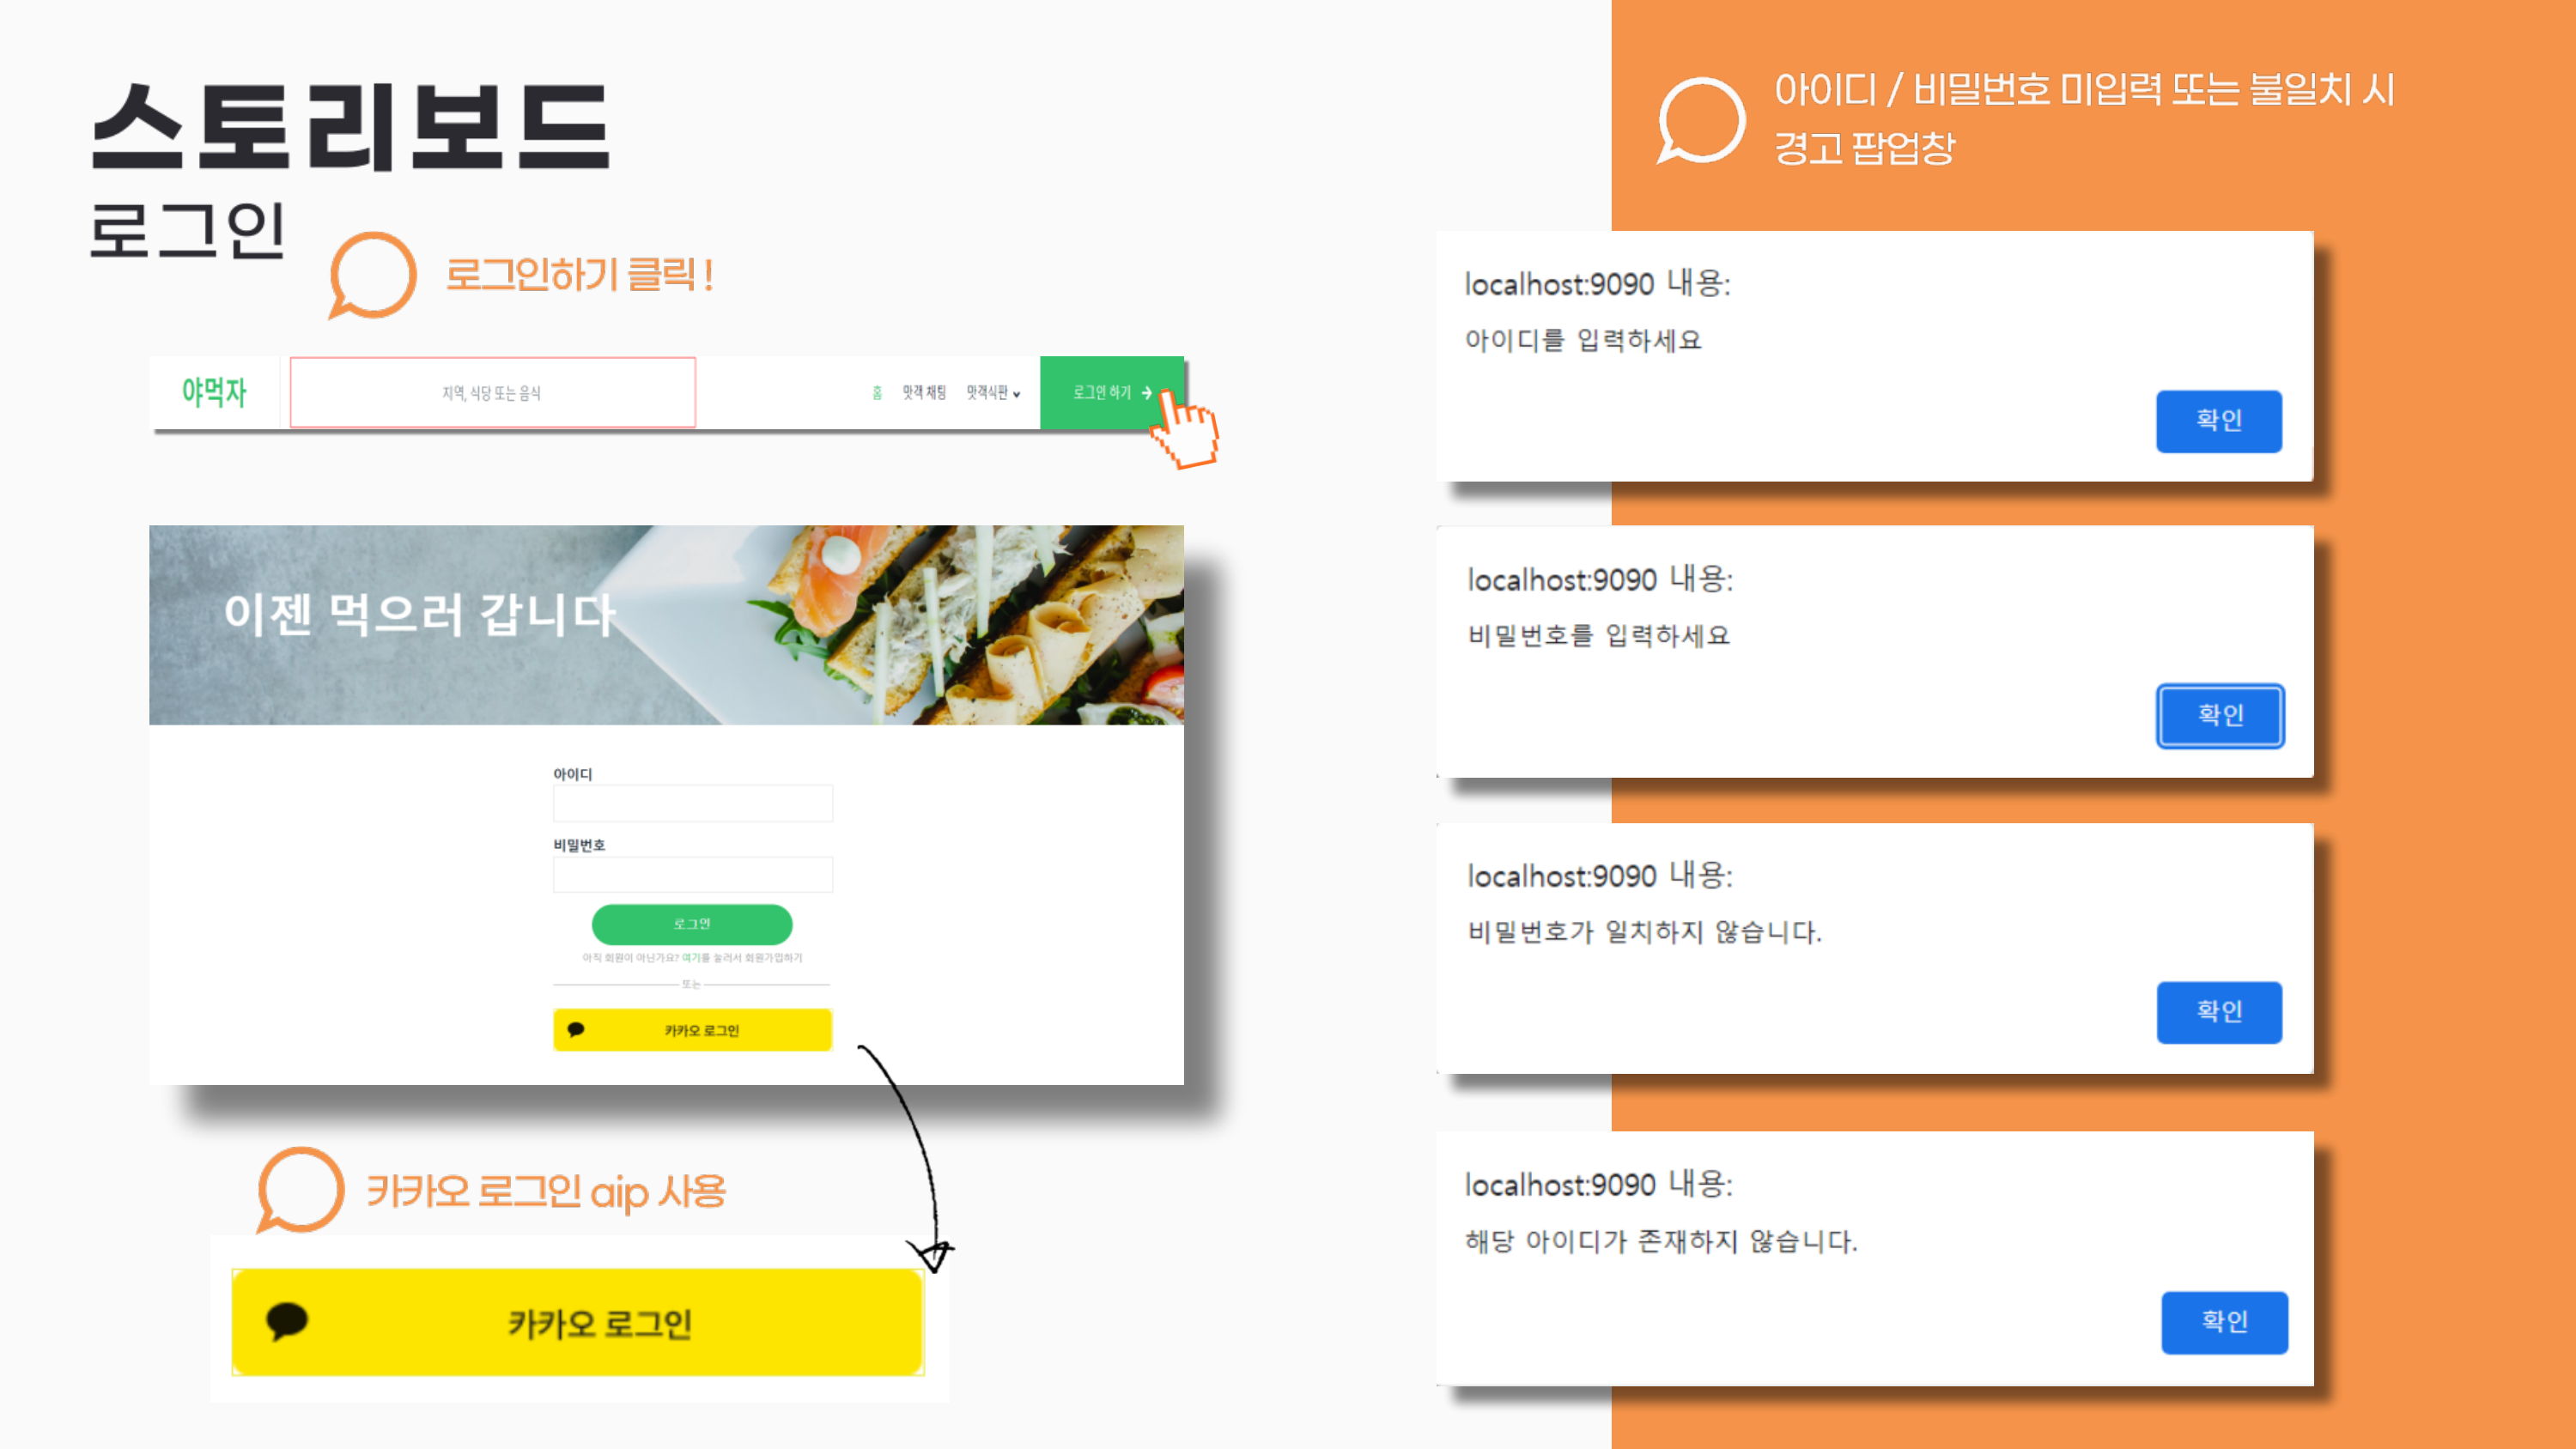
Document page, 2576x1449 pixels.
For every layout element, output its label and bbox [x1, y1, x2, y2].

text_box [1437, 1131, 2315, 1386]
picture [0, 52, 1612, 1449]
text_box [149, 525, 1184, 1085]
text_box [149, 355, 1184, 430]
picture [858, 1210, 955, 1273]
text_box [1437, 525, 2315, 778]
text_box [1437, 823, 2315, 1074]
text_box [210, 1235, 951, 1403]
picture [1768, 61, 2414, 184]
picture [858, 1085, 955, 1109]
text_box [1612, 0, 2576, 1449]
text_box [326, 231, 417, 322]
text_box [254, 1146, 345, 1237]
text_box [1437, 231, 2315, 482]
text_box [792, 1109, 1021, 1210]
text_box [1656, 76, 1747, 167]
text_box [1149, 385, 1217, 469]
